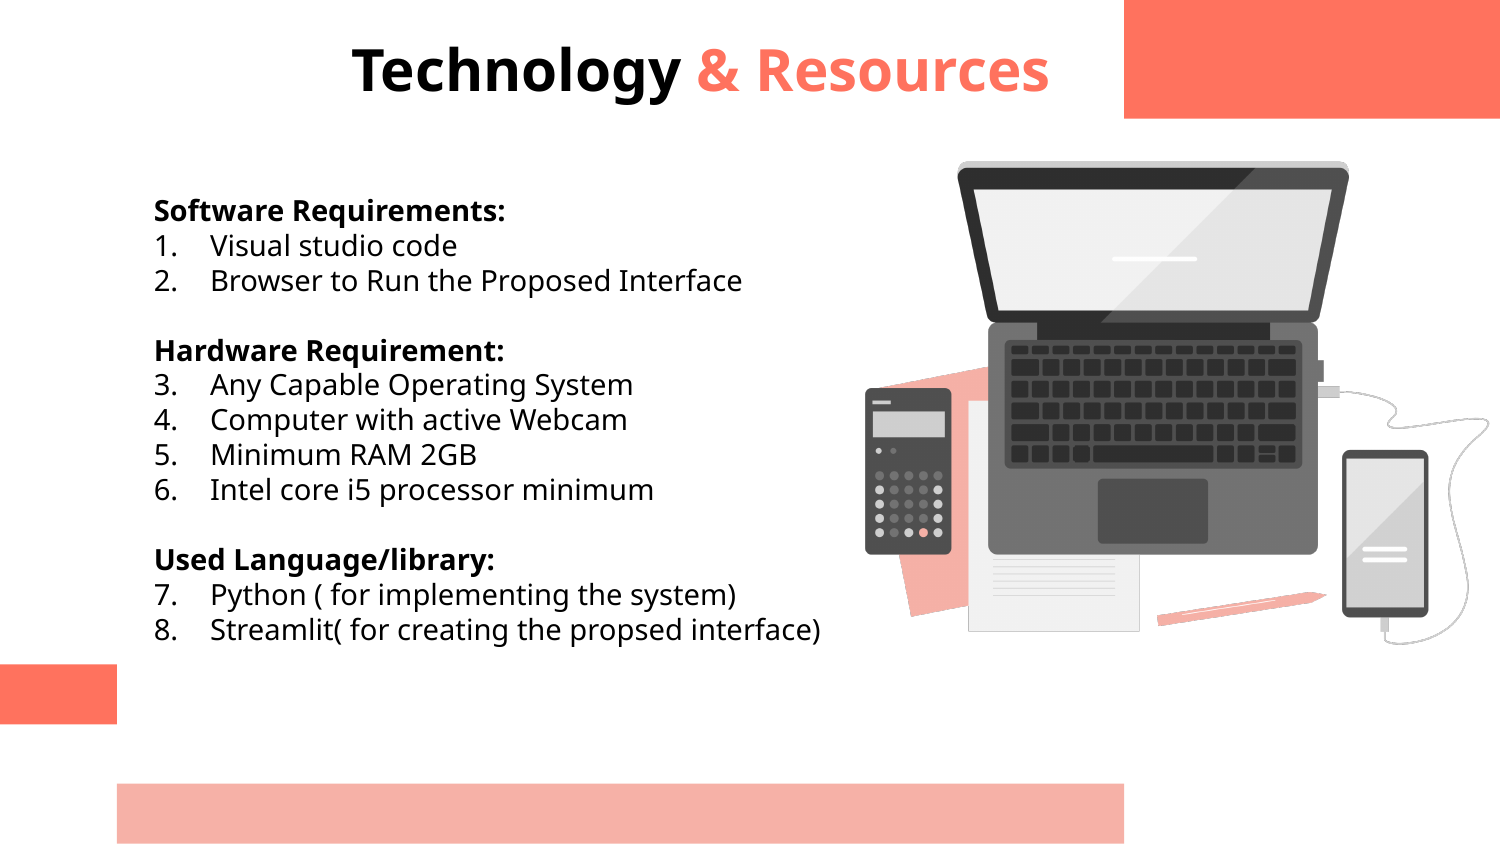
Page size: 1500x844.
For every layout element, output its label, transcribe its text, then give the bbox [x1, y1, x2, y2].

picture [804, 25, 1500, 768]
text_box Software Requirements: Visual studio code Browser to Run the Proposed Interface Hardware Requirement: Any Capable Operating System Computer with active Webcam Minimum RAM 2GB Intel core i5 processor minimum Used Language/library: Python ( for implementing the system) Streamlit( for creating the propsed interface) [138, 184, 799, 654]
text_box Technology & Resources [301, 25, 803, 111]
